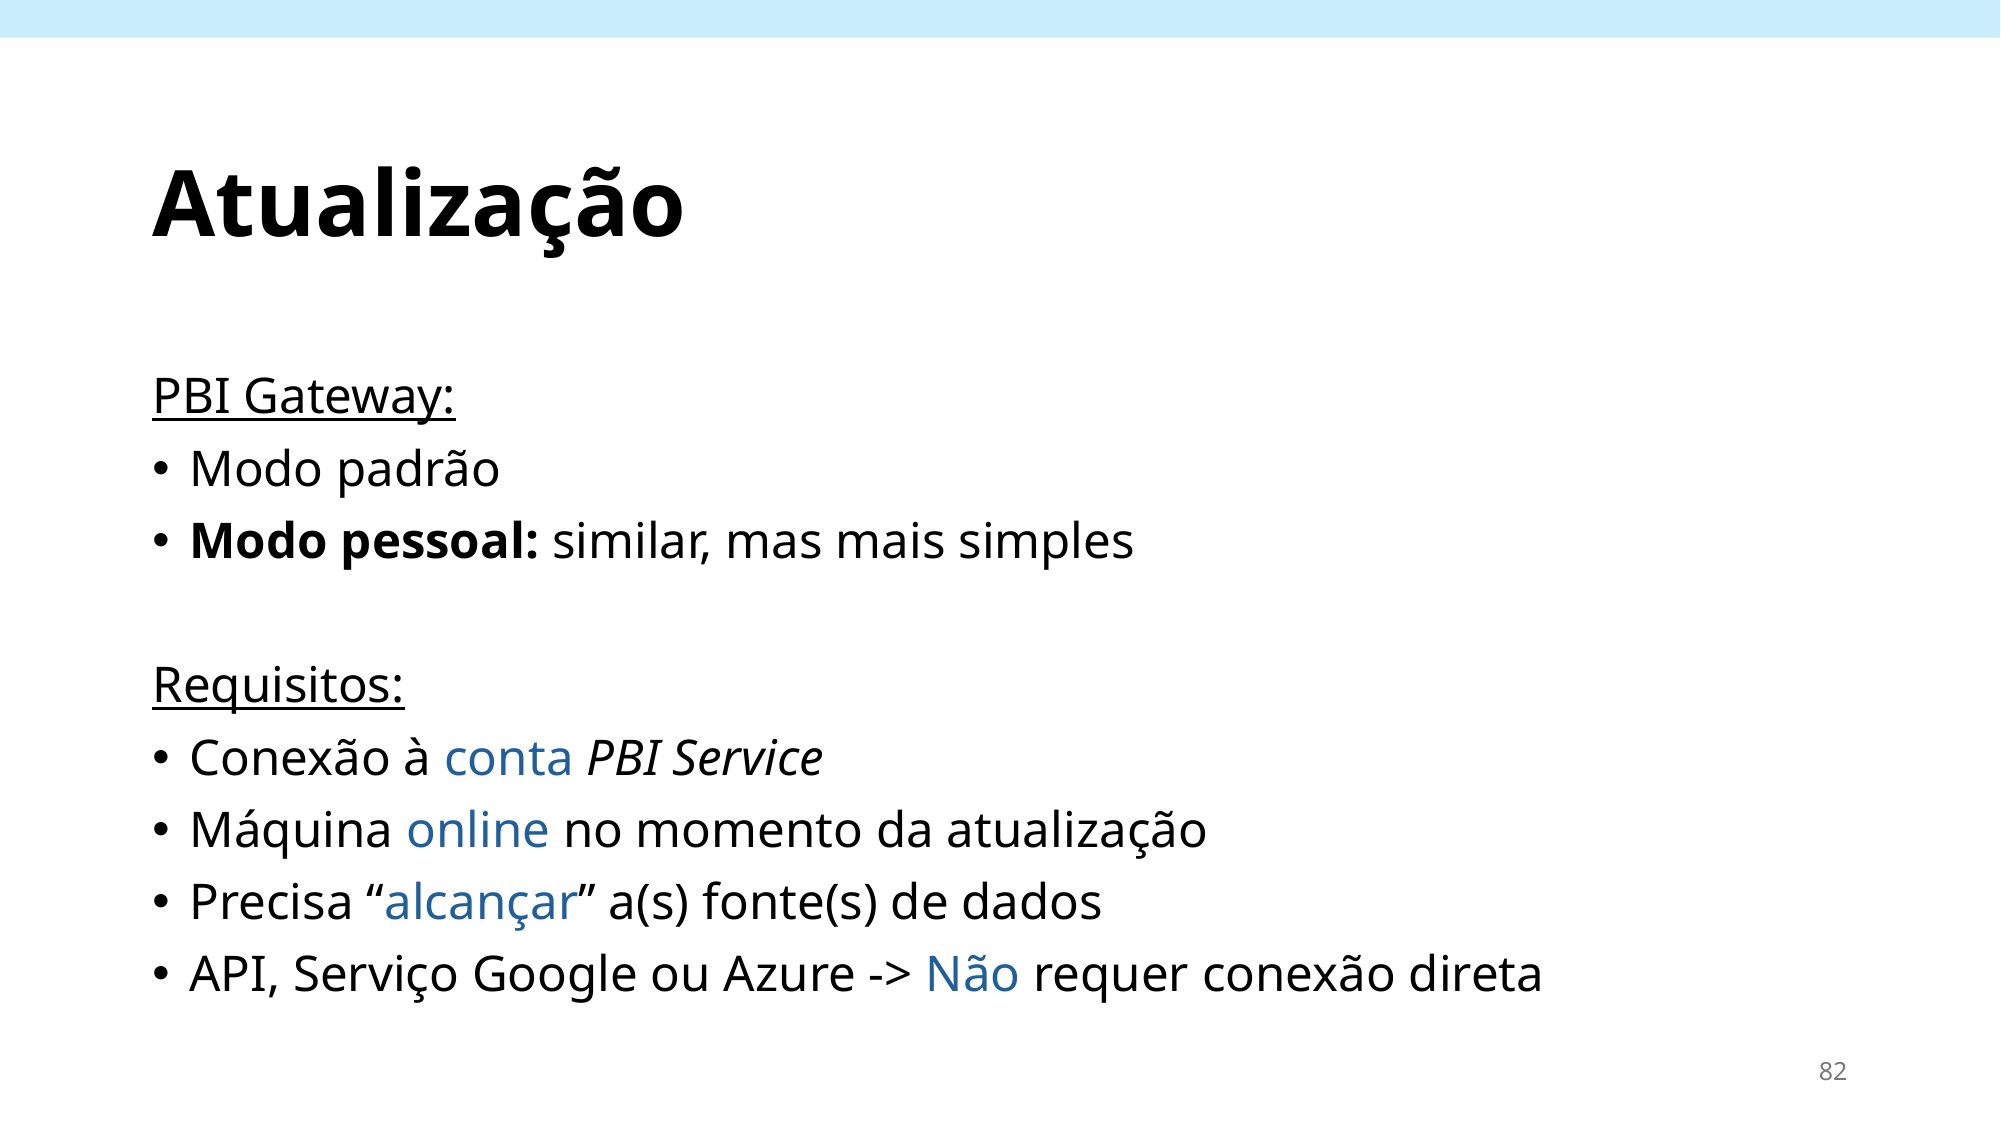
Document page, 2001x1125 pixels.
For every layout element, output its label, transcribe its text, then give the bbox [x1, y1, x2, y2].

list PBI Gateway: Modo padrão Modo pessoal: similar, mas mais simples Requisitos: Conexão à conta PBI Service Máquina online no momento da atualização Precisa “alcançar” a(s) fonte(s) de dados API, Serviço Google ou Azure -> Não requer conexão direta [137, 363, 1863, 1014]
text_box [0, 0, 2000, 39]
slide_number 82 [1412, 1042, 1863, 1103]
title Atualização [137, 97, 1863, 316]
